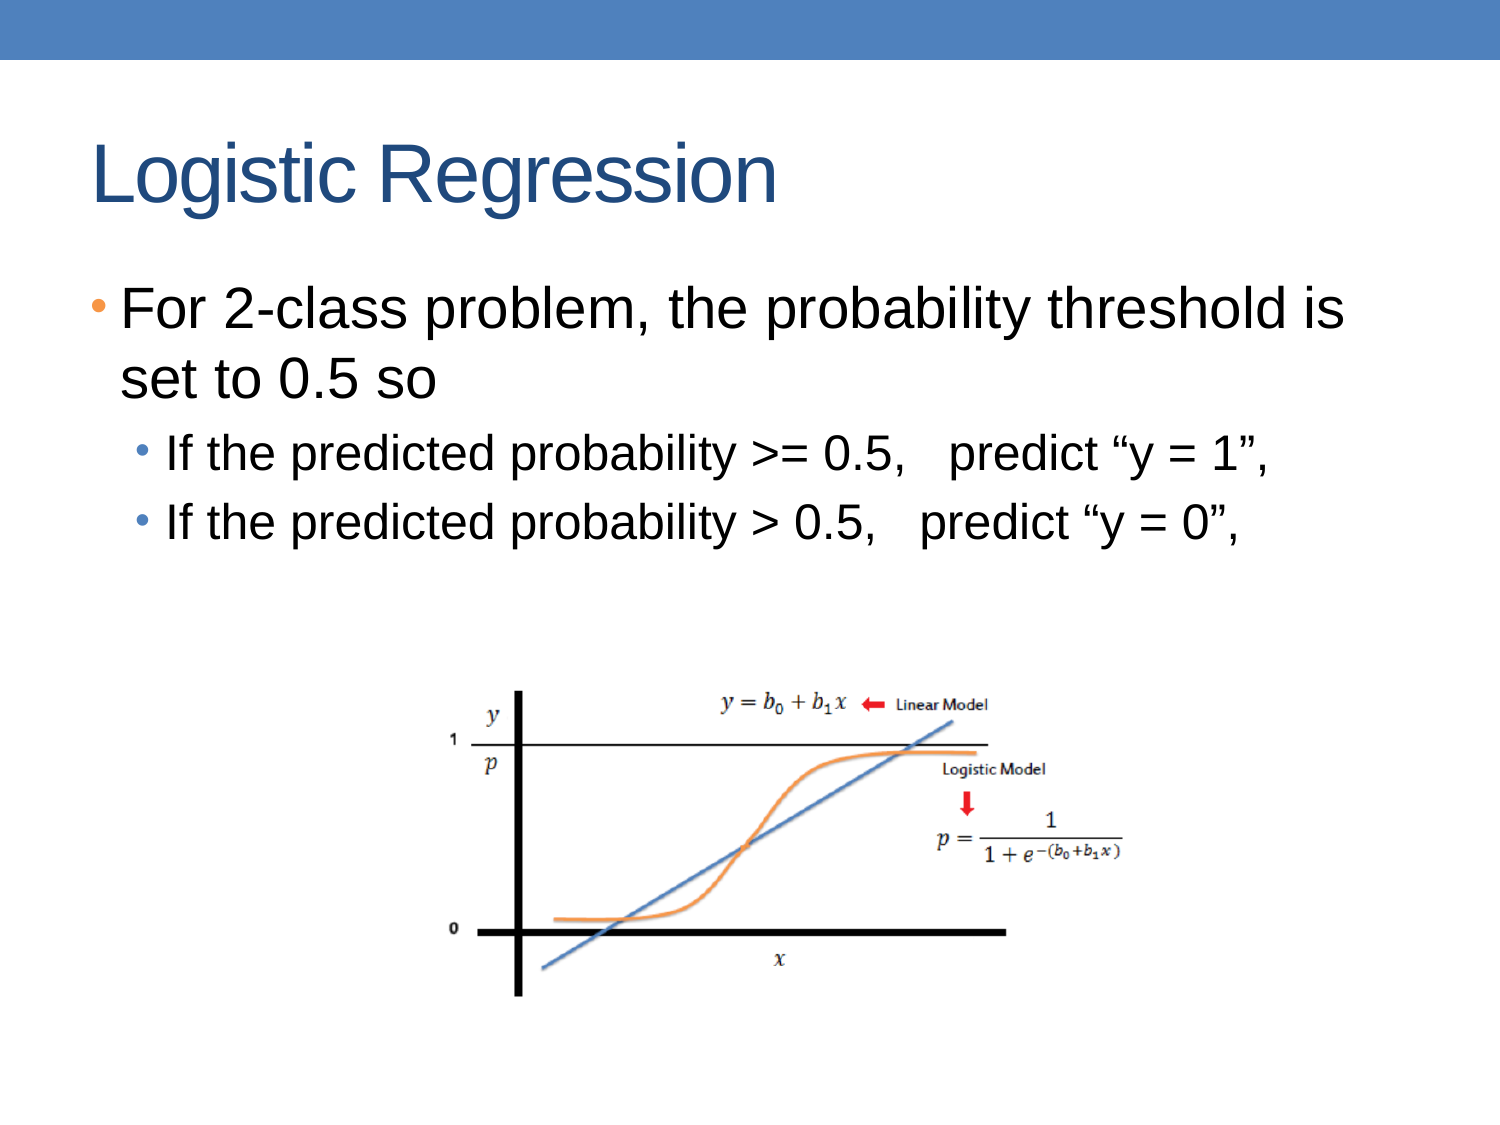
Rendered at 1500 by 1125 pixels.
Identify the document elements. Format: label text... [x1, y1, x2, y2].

title Logistic Regression [75, 87, 1425, 250]
list For 2-class problem, the probability threshold is set to 0.5 so If the predicted probability >= 0.5, predict “y = 1”, If the predicted probability > 0.5, predict “y = 0”, [75, 262, 1425, 1063]
picture [424, 649, 1138, 1013]
